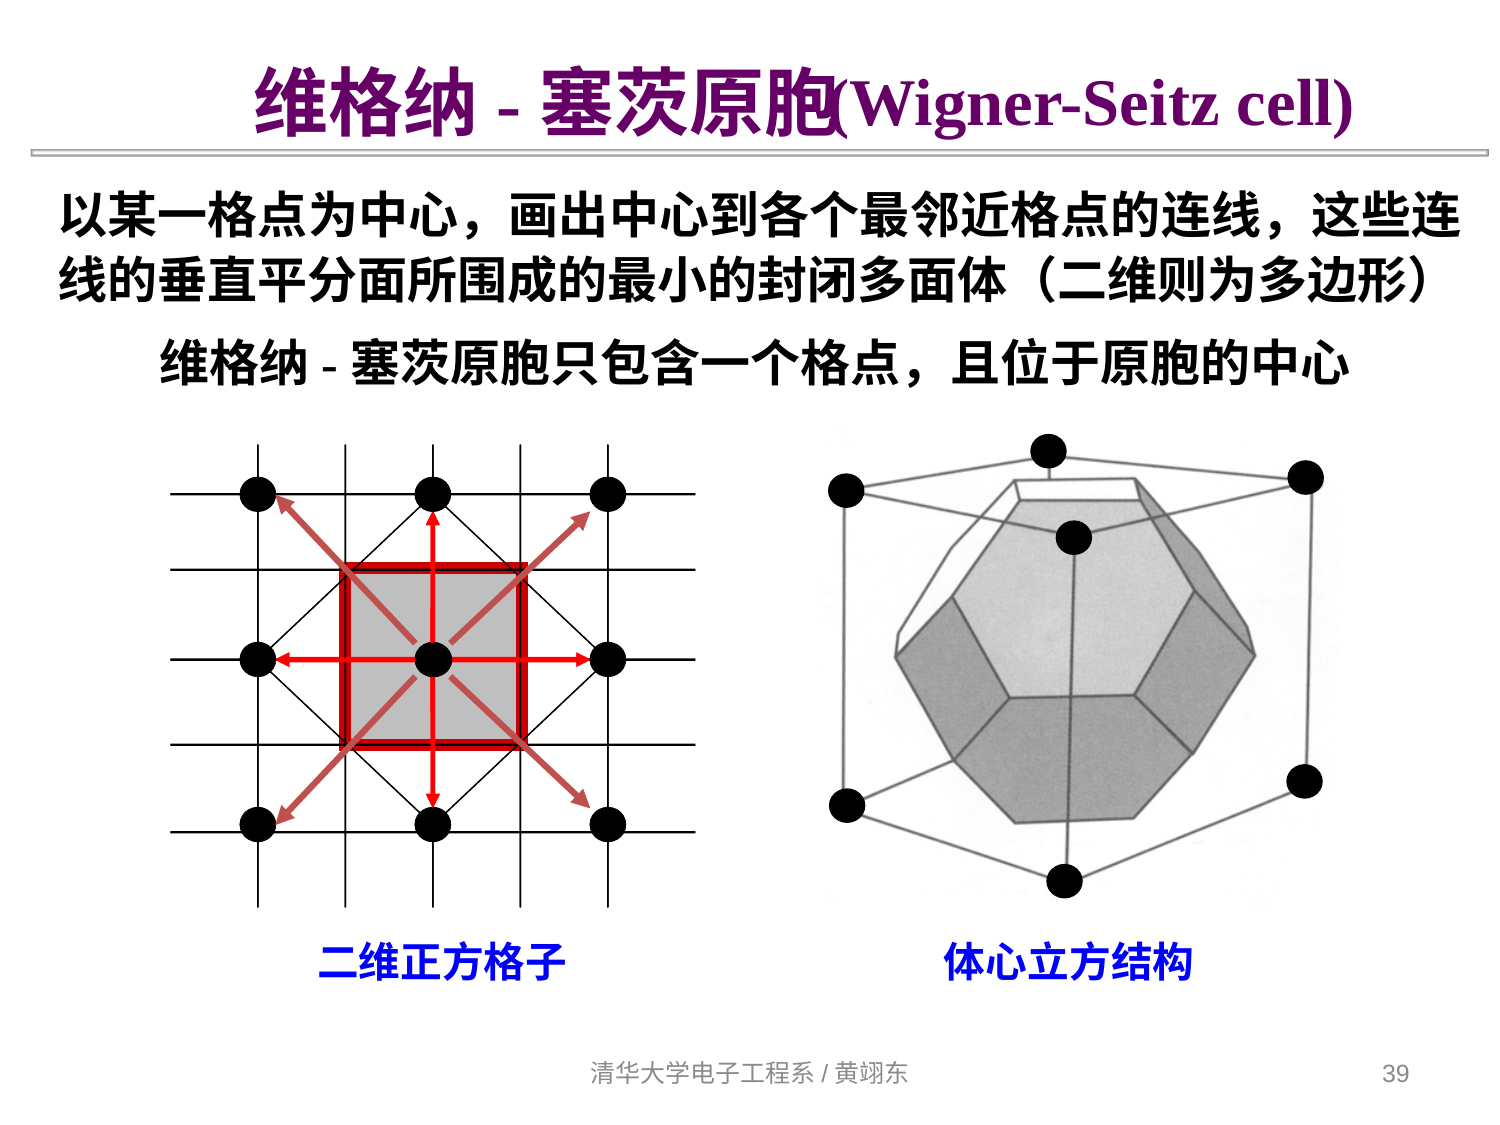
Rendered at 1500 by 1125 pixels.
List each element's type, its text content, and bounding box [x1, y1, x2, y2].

footer 清华大学电子工程系/黄翊东 [512, 1042, 988, 1103]
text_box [170, 444, 696, 908]
text_box 维格纳-塞茨原胞 [238, 48, 855, 149]
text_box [815, 419, 1340, 912]
text_box (Wigner-Seitz cell) [855, 51, 1371, 147]
text_box 以某一格点为中心，画出中心到各个最邻近格点的连线，这些连线的垂直平分面所围成的最小的封闭多面体（二维则为多边形） 维格纳-塞茨原胞只包含一个格点，且位于原胞的中心 [42, 171, 1477, 399]
text_box 二维正方格子 [302, 928, 593, 993]
text_box 体心立方结构 [929, 928, 1210, 994]
text_box [30, 149, 1489, 157]
slide_number 39 [1074, 1042, 1425, 1103]
